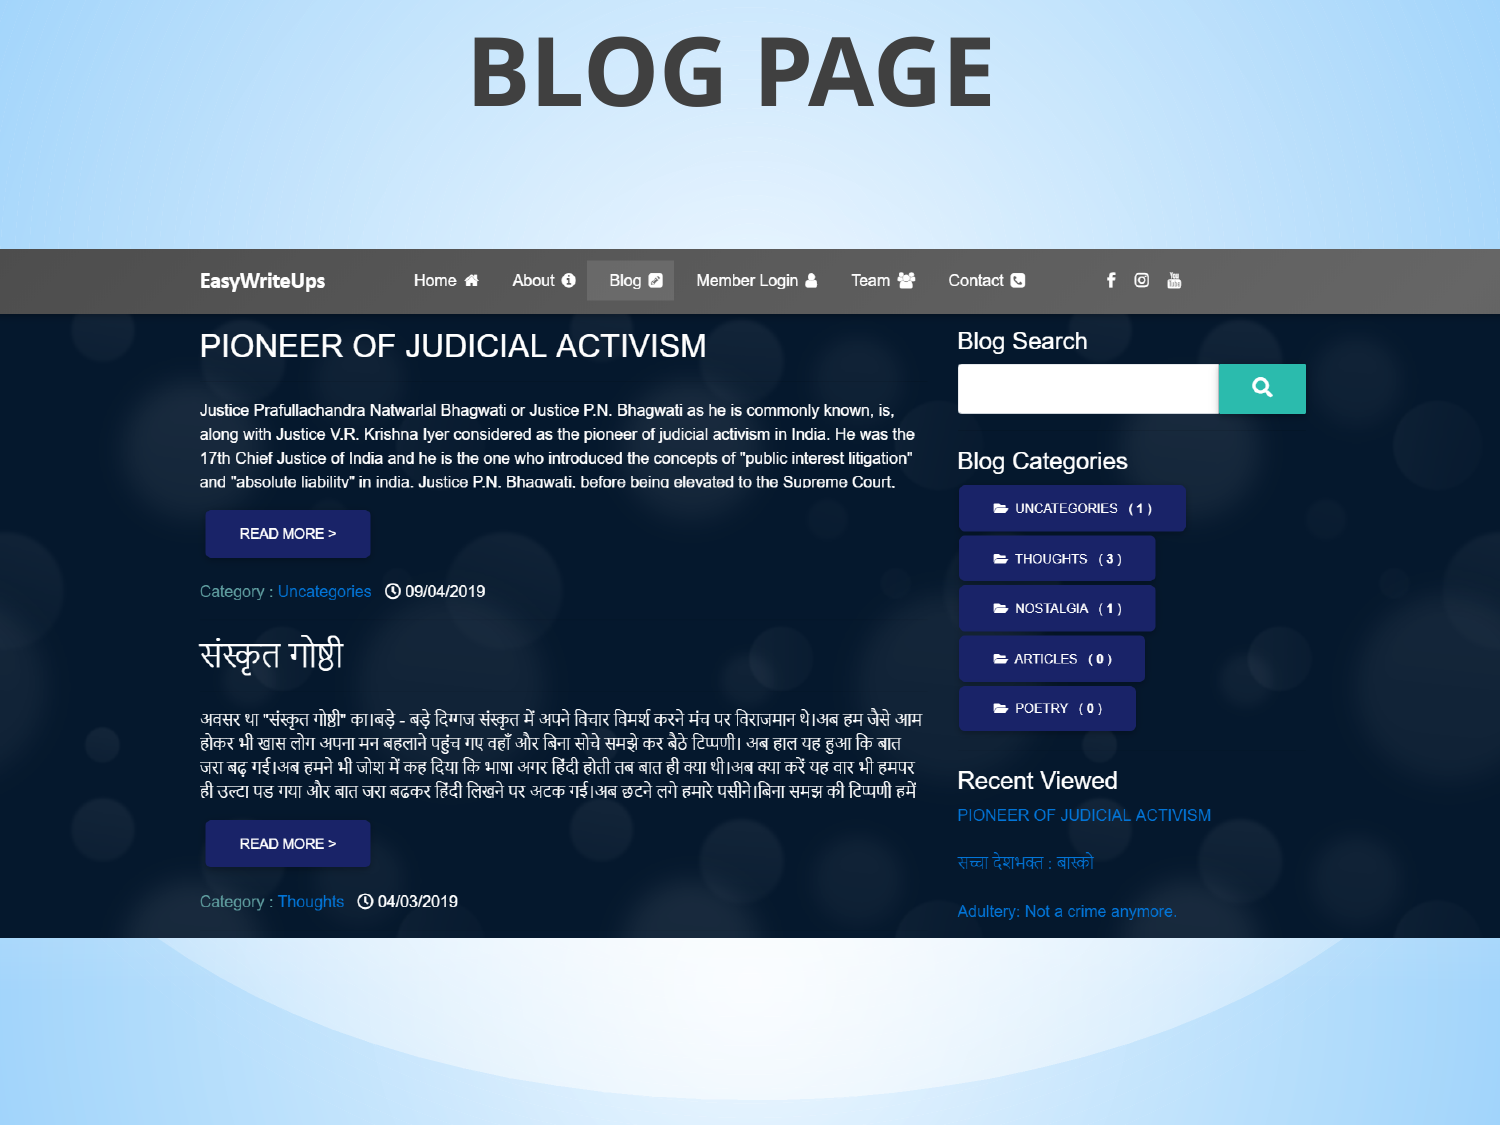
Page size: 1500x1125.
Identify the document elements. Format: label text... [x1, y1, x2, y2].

title [312, 75, 1381, 247]
text_box BLOG PAGE [196, 3, 1266, 192]
picture [0, 249, 1500, 938]
